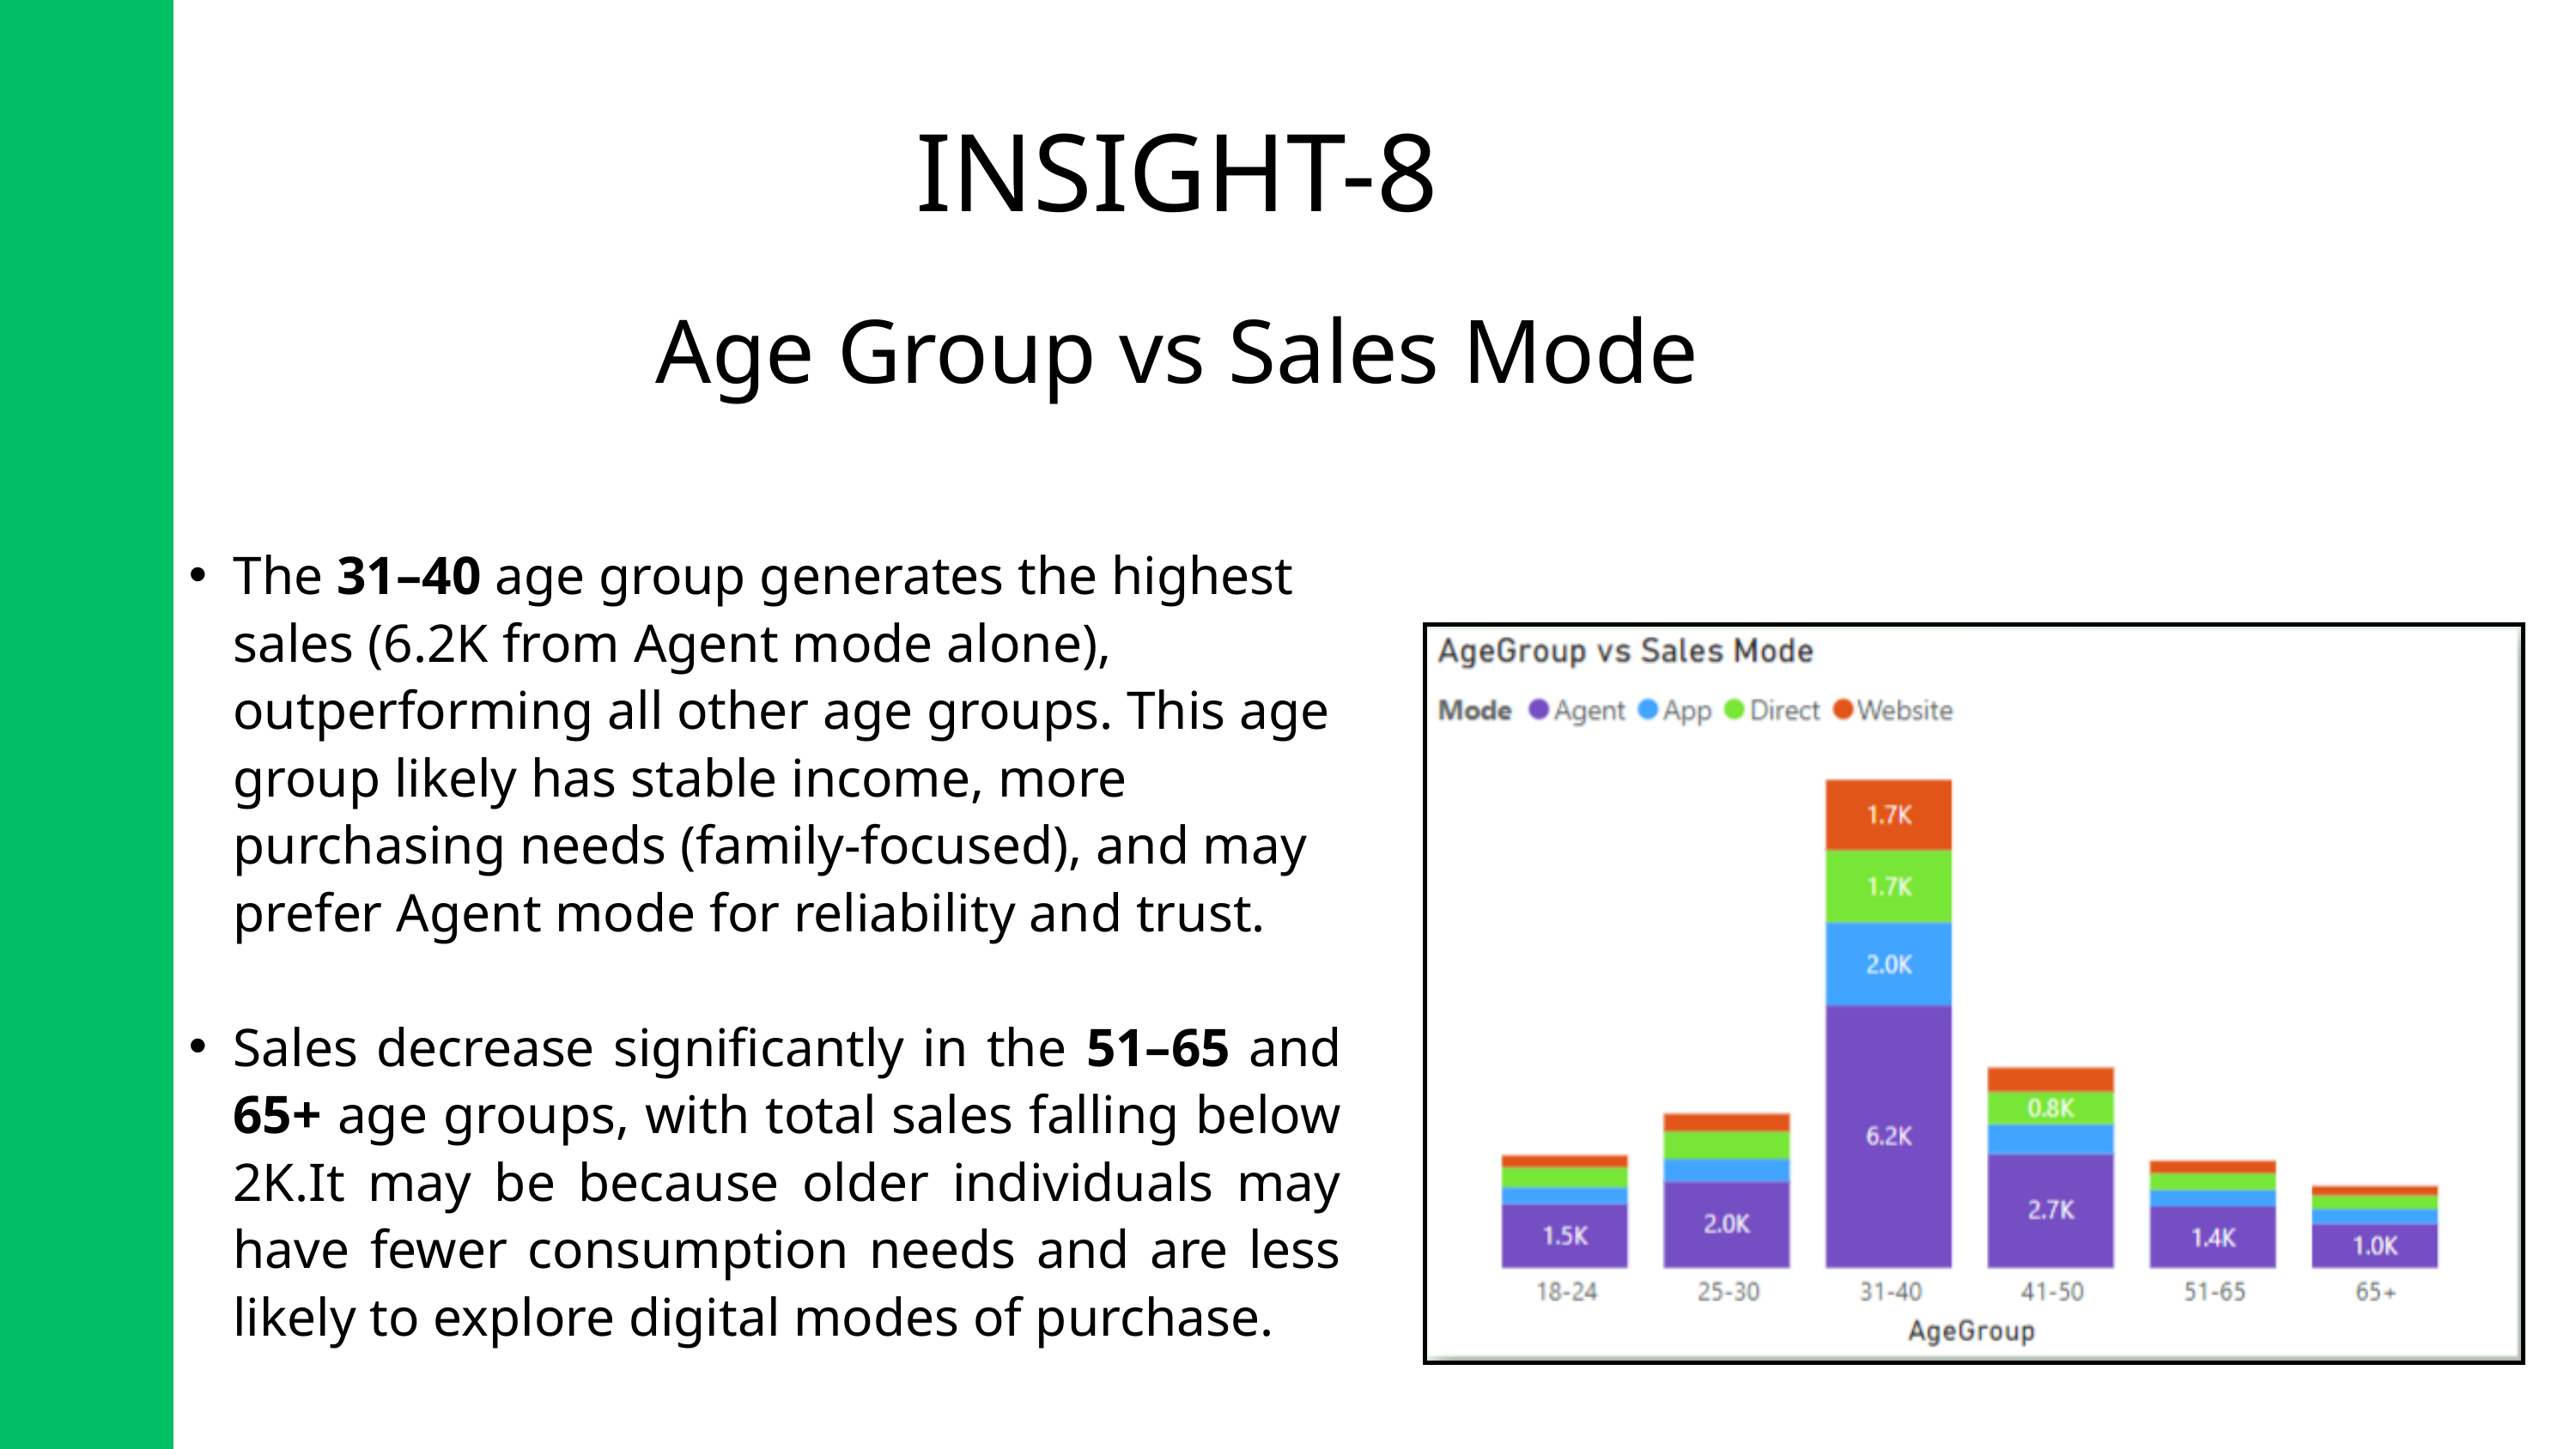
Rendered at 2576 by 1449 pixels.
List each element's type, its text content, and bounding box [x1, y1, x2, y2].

text_box The 31–40 age group generates the highest sales (6.2K from Agent mode alone), outperforming all other age groups. This age group likely has stable income, more purchasing needs (family-focused), and may prefer Agent mode for reliability and trust. Sales decrease significantly in the 51–65 and 65+ age groups, with total sales falling below 2K.It may be because older individuals may have fewer consumption needs and are less likely to explore digital modes of purchase. [179, 537, 1343, 1347]
text_box INSIGHT-8 [908, 93, 1446, 233]
text_box [1425, 624, 2524, 1363]
text_box Age Group vs Sales Mode [621, 286, 1734, 401]
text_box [0, 0, 173, 1449]
